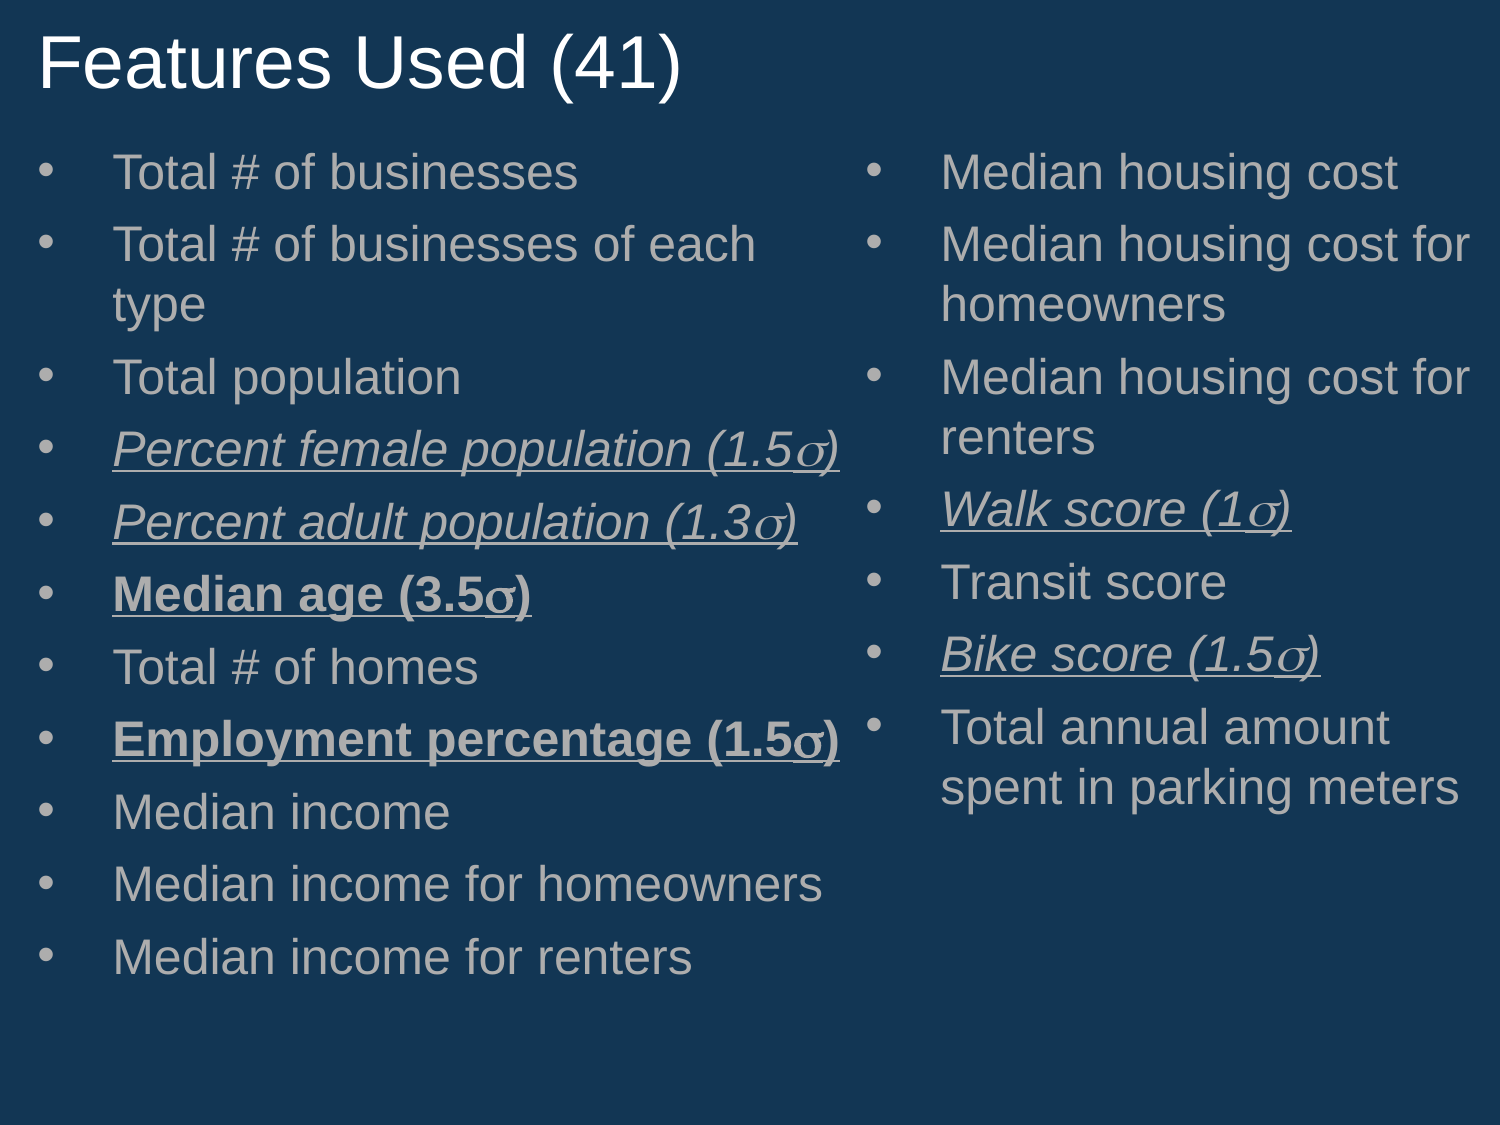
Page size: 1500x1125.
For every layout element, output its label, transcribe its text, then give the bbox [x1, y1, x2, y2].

text_box Median housing cost Median housing cost for homeowners Median housing cost for renters Walk score (1s) Transit score Bike score (1.5s) Total annual amount spent in parking meters [850, 124, 1496, 1000]
text_box Features Used (41) [22, 0, 1480, 125]
list Total # of businesses Total # of businesses of each type Total population Percent female population (1.5s) Percent adult population (1.3s) Median age (3.5s) Total # of homes Employment percentage (1.5s) Median income Median income for homeowners Median income for renters [22, 125, 874, 1097]
